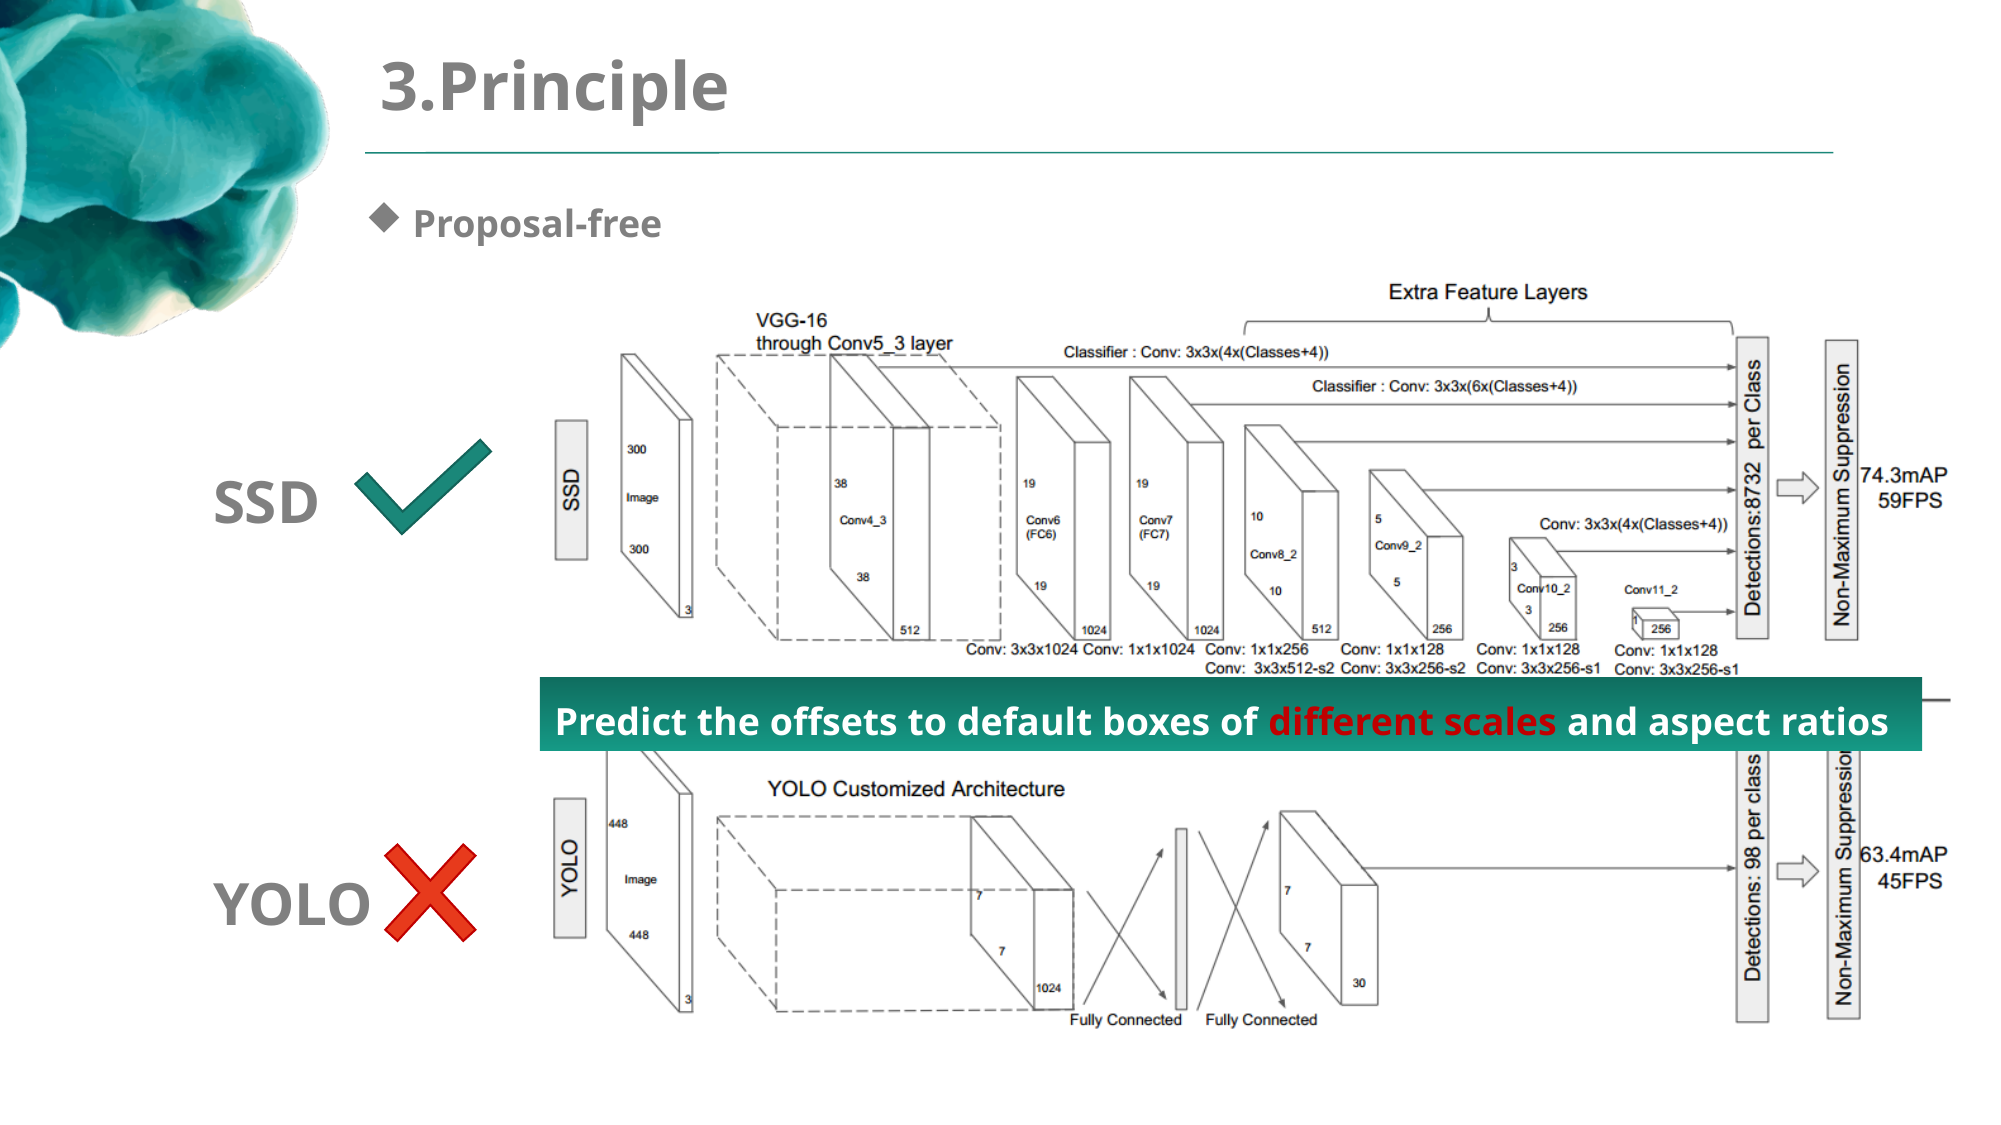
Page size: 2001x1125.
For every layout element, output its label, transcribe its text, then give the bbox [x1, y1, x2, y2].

text_box Proposal-free [350, 179, 1074, 253]
text_box [356, 438, 493, 536]
text_box [418, 843, 477, 943]
list 3.Principle [365, 51, 1806, 127]
picture [532, 274, 1957, 1035]
text_box SSD [198, 437, 356, 544]
text_box YOLO [198, 839, 418, 945]
